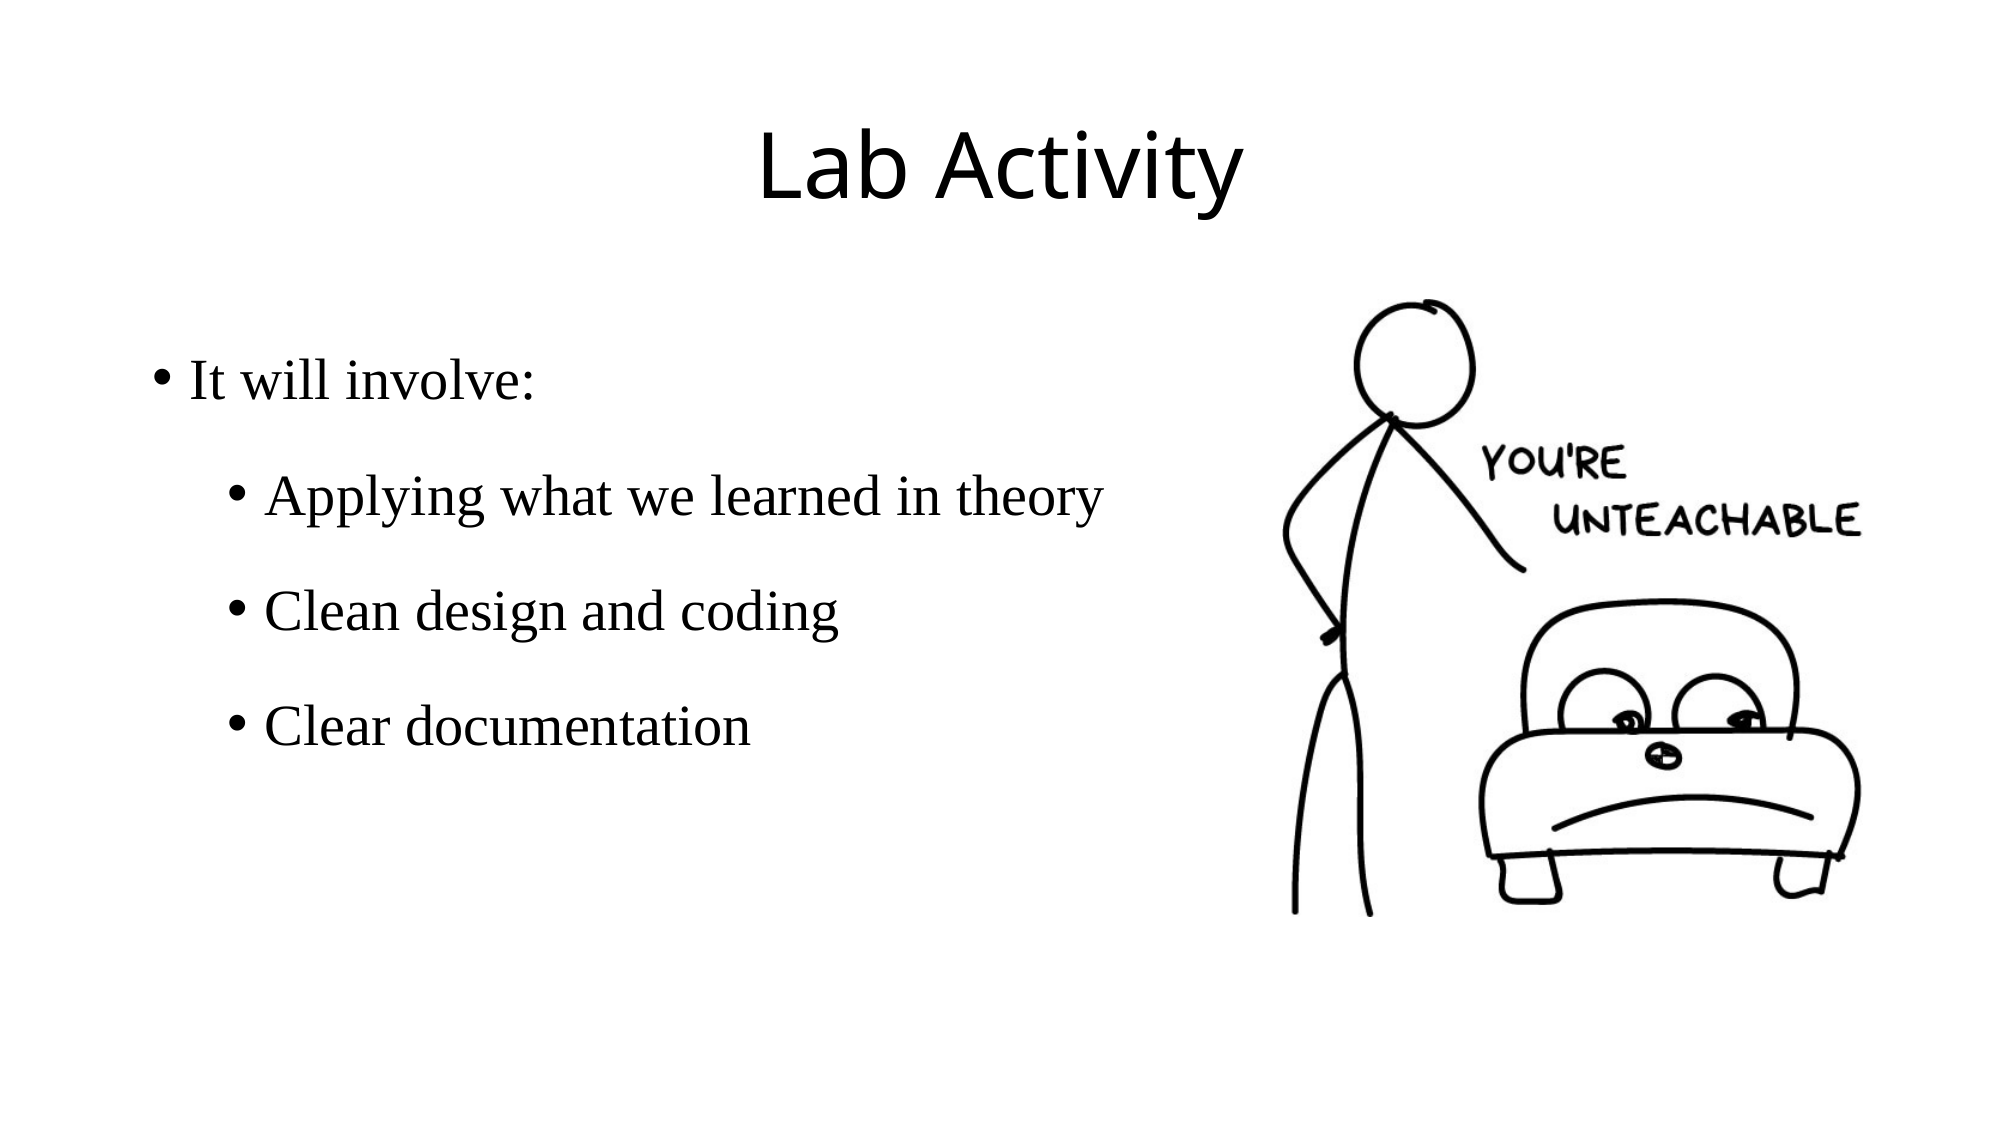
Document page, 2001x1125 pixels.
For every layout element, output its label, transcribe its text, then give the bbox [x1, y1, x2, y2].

title Lab Activity [137, 59, 1863, 278]
picture [1282, 299, 1863, 917]
list It will involve: Applying what we learned in theory Clean design and coding Clear documentation [137, 299, 1863, 1014]
